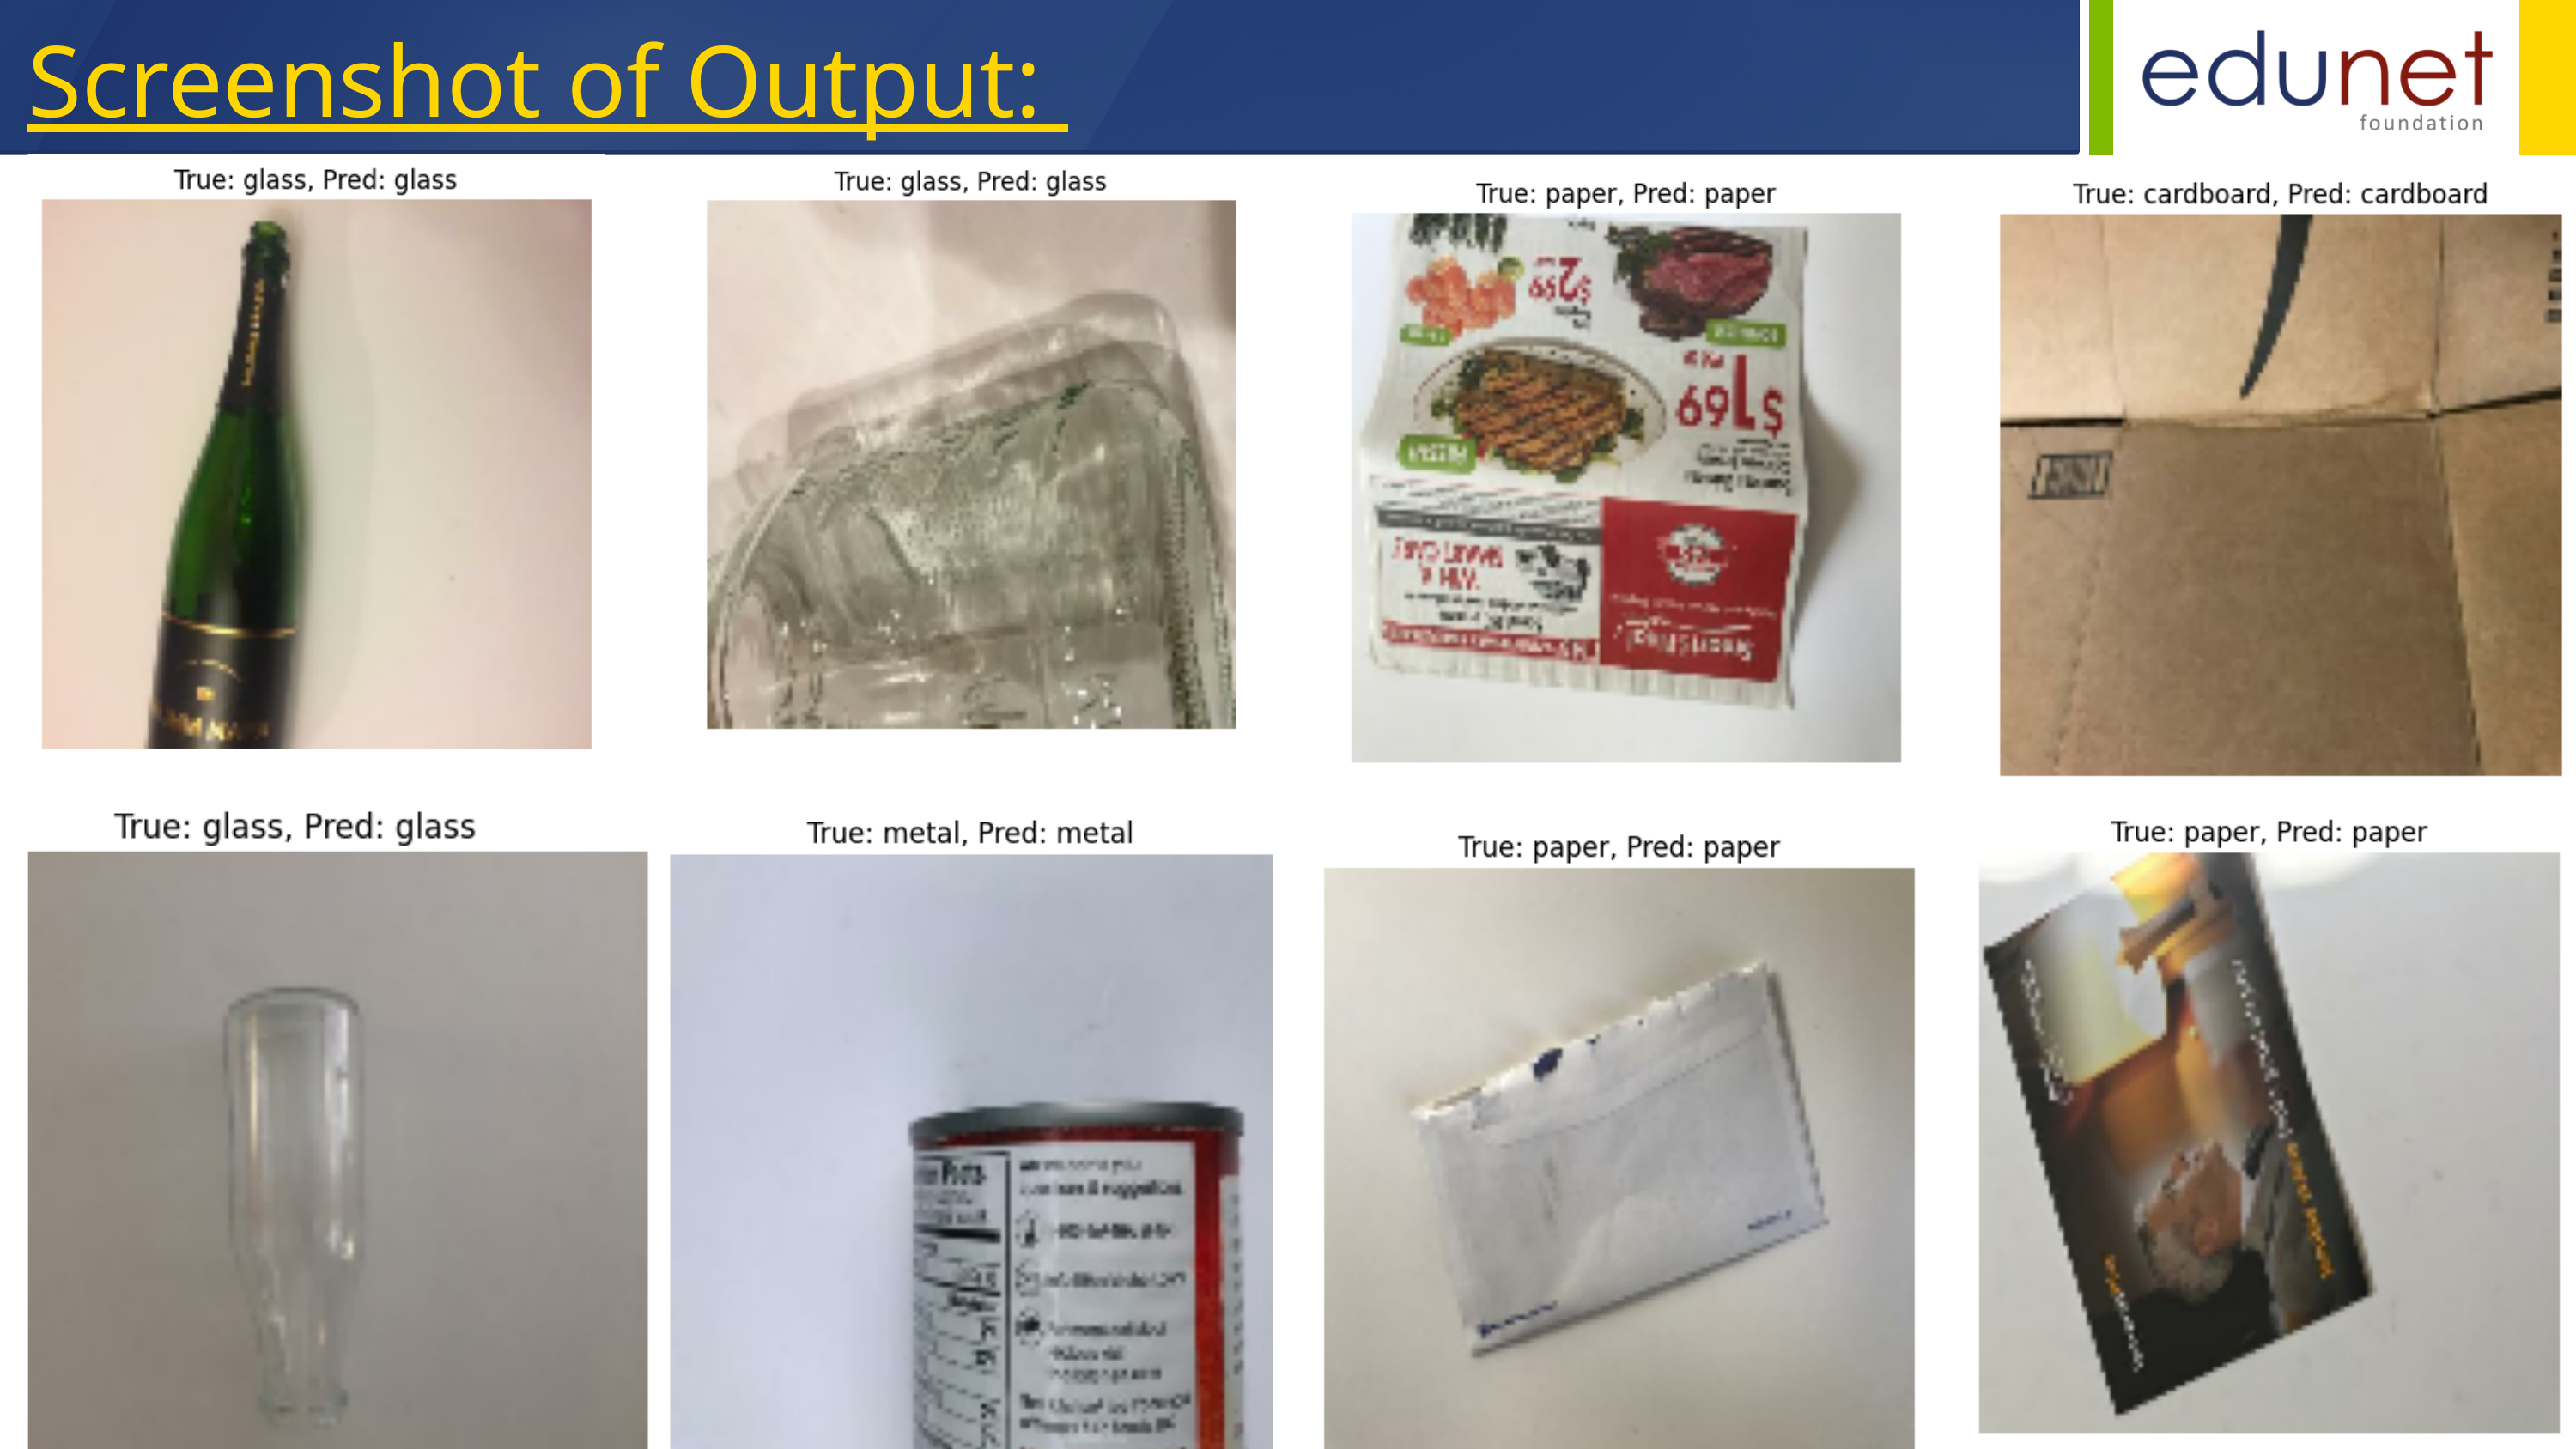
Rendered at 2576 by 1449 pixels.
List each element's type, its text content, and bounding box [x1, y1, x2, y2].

text_box [654, 804, 1288, 1449]
text_box [1985, 167, 2576, 792]
text_box Screenshot of Output: [2117, 58, 2123, 137]
text_box [693, 164, 1249, 743]
text_box [27, 164, 605, 764]
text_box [2128, 15, 2509, 138]
text_box [1309, 819, 1929, 1449]
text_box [2519, 0, 2576, 155]
text_box [27, 793, 665, 1449]
text_box [1964, 804, 2574, 1449]
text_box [2088, 0, 2114, 155]
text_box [0, 0, 2080, 151]
text_box [1337, 167, 1915, 778]
